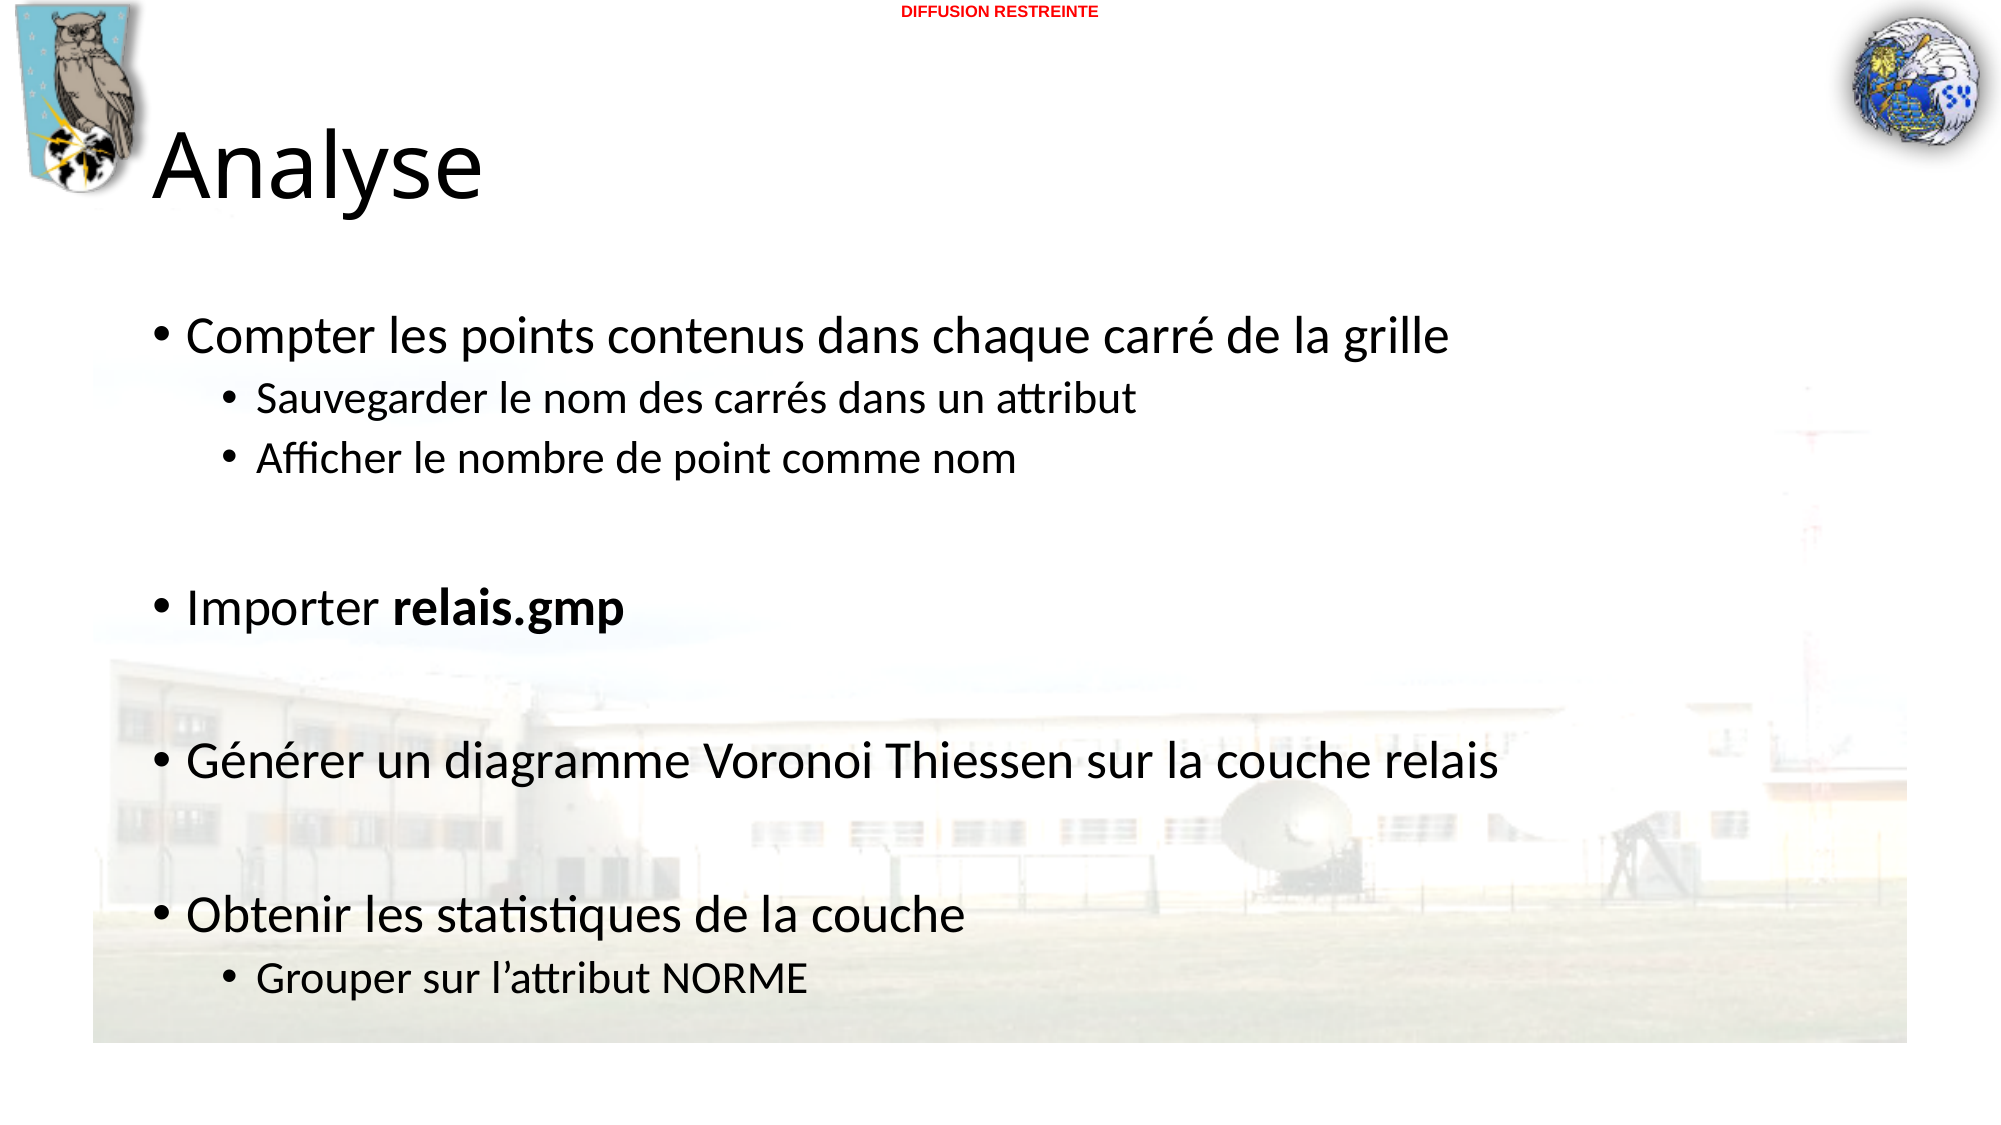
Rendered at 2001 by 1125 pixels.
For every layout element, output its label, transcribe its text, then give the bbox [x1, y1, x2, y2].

picture [14, 4, 136, 193]
title Analyse [137, 59, 1863, 278]
list Compter les points contenus dans chaque carré de la grille Sauvegarder le nom des carrés dans un attribut Afficher le nombre de point comme nom Importer relais.gmp Générer un diagramme Voronoi Thiessen sur la couche relais Obtenir les statistiques de la couche Grouper sur l’attribut NORME [137, 299, 1863, 1014]
picture [1850, 16, 1983, 147]
